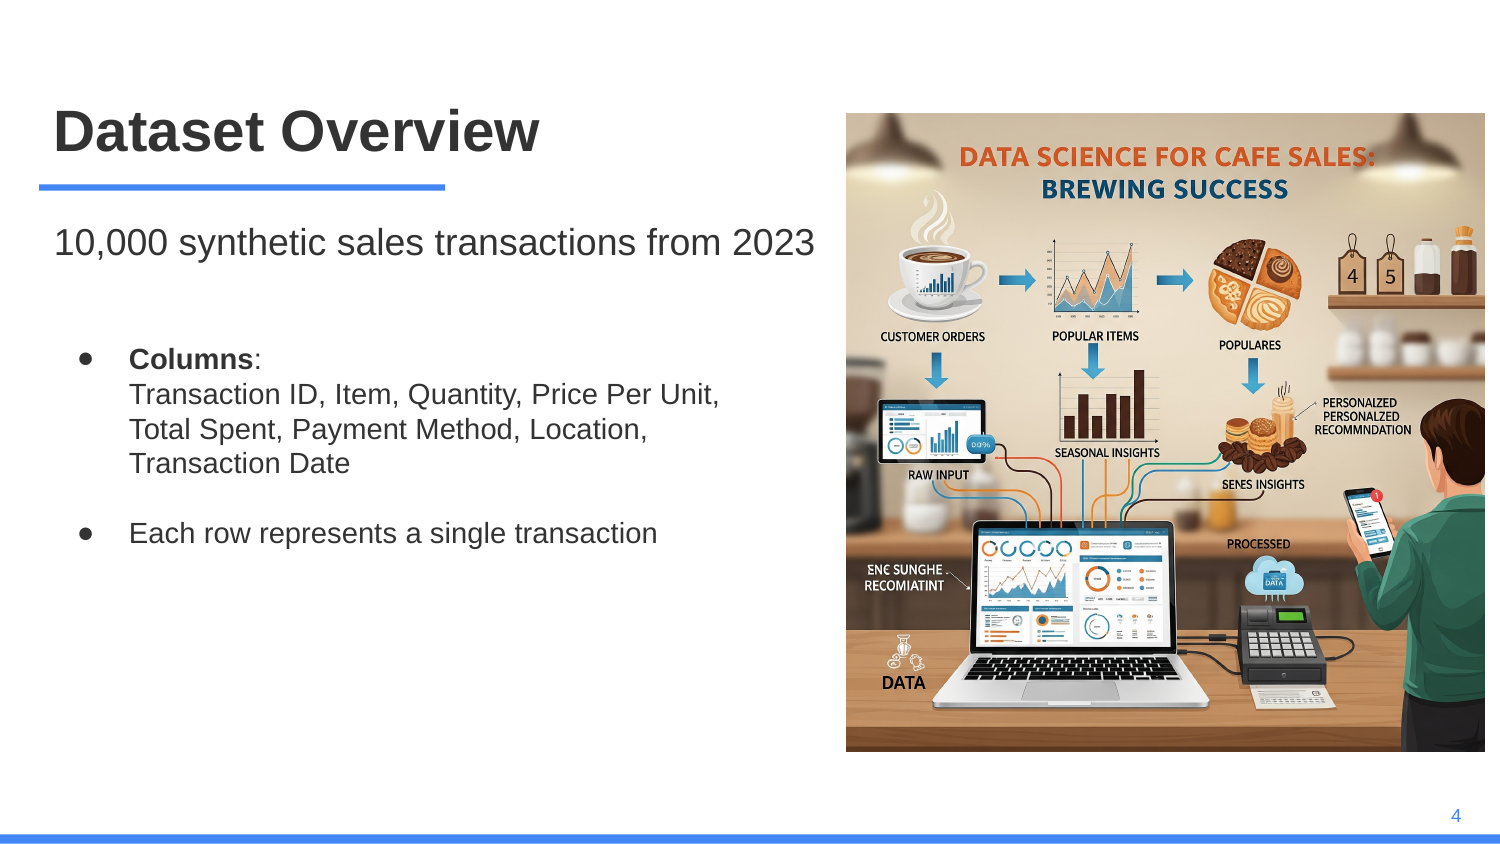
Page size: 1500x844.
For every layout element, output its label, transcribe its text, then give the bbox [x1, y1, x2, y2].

text_box Columns: Transaction ID, Item, Quantity, Price Per Unit, Total Spent, Payment Method, Location, Transaction Date Each row represents a single transaction [38, 324, 799, 779]
text_box [0, 834, 1500, 844]
text_box Dataset Overview [39, 78, 1336, 180]
text_box 4 [1398, 789, 1477, 821]
text_box [39, 184, 446, 191]
text_box 10,000 synthetic sales transactions from 2023 [39, 203, 841, 266]
picture [846, 113, 1485, 752]
